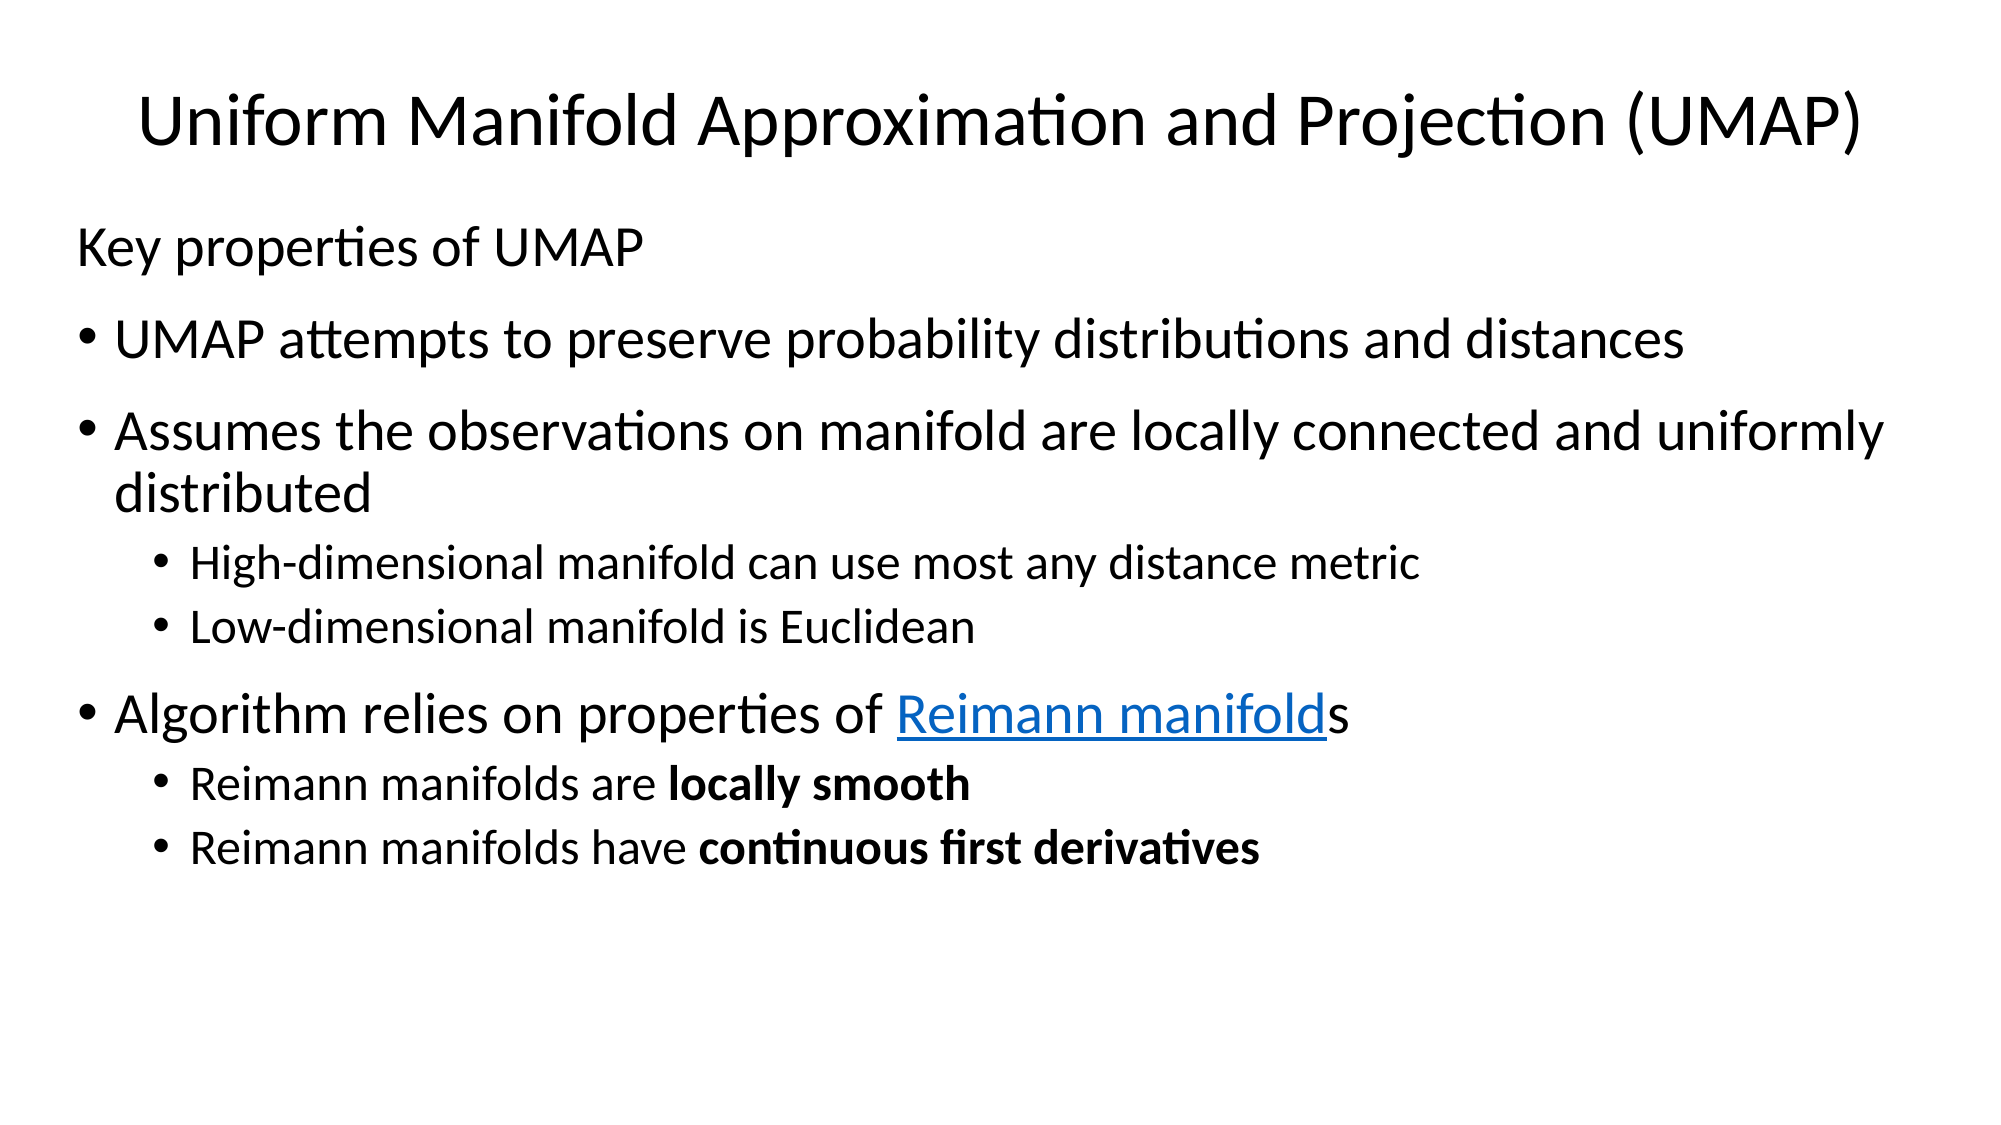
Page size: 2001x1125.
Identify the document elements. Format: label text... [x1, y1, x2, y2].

title Uniform Manifold Approximation and Projection (UMAP) [122, 66, 1911, 176]
list Key properties of UMAP UMAP attempts to preserve probability distributions and distances Assumes the observations on manifold are locally connected and uniformly distributed High-dimensional manifold can use most any distance metric Low-dimensional manifold is Euclidean Algorithm relies on properties of Reimann manifolds Reimann manifolds are locally smooth Reimann manifolds have continuous first derivatives [62, 208, 1953, 1096]
